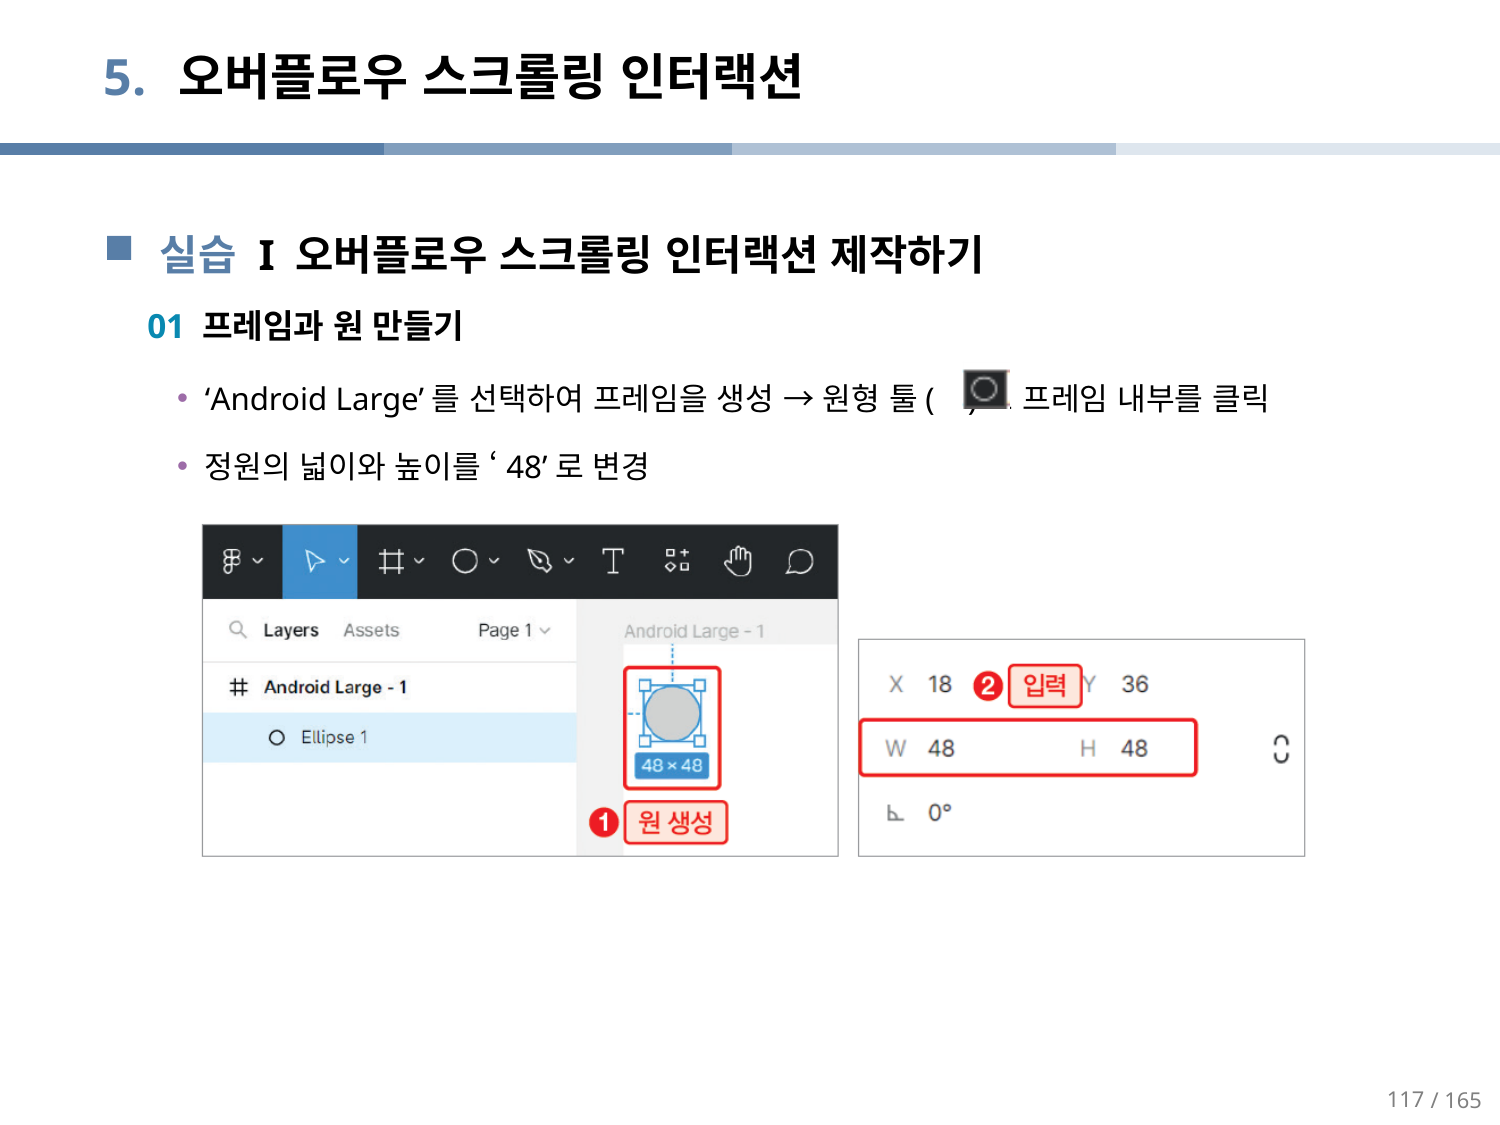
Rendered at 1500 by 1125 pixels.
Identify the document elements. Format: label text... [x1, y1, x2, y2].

picture [194, 514, 1312, 866]
title 오버플로우 스크롤링 인터랙션 [88, 29, 1211, 121]
list 실습 I 오버플로우 스크롤링 인터랙션 제작하기 01 프레임과 원 만들기 ‘Android Large’를 선택하여 프레임을 생성 → 원형 툴( )로 프레임 내부를 클릭 정원의 넓이와 높이를 ‘48’로 변경 [88, 196, 1436, 1083]
picture [962, 361, 1010, 409]
